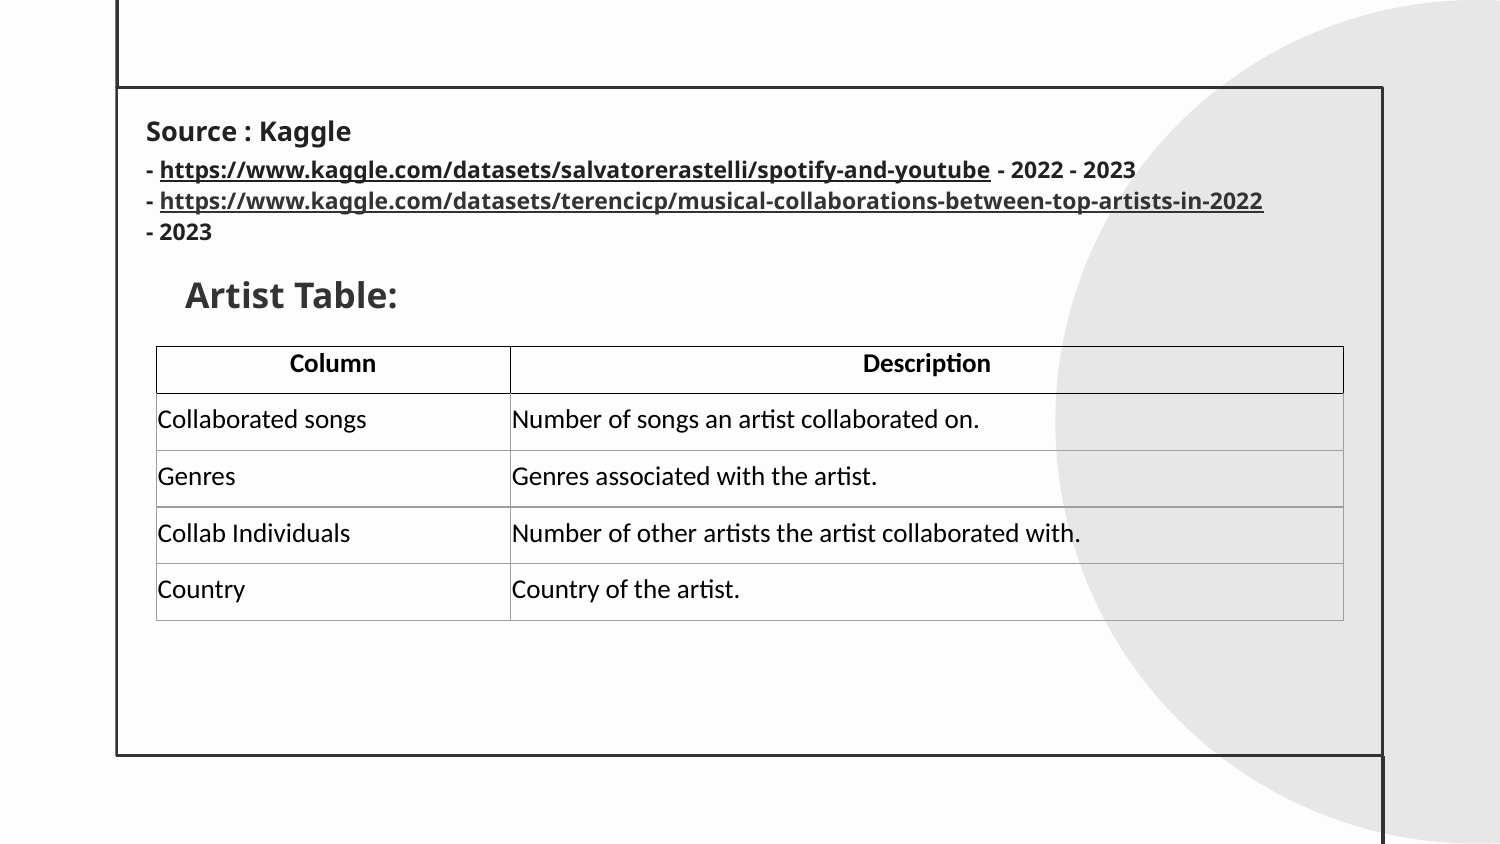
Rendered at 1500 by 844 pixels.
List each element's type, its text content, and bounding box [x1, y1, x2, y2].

table_cell Country [157, 564, 510, 620]
text_box Source : Kaggle - https://www.kaggle.com/datasets/salvatorerastelli/spotify-and-youtube - 2022 - 2023 - https://www.kaggle.com/datasets/terencicp/musical-collaborations-between-top-artists-in-2022 - 2023 [131, 99, 1291, 288]
table_cell Number of other artists the artist collaborated with. [511, 508, 1343, 563]
table_cell Number of songs an artist collaborated on. [511, 394, 1343, 450]
table_header Description [511, 347, 1343, 393]
table_cell Collaborated songs [157, 394, 510, 450]
table_cell Genres [157, 451, 510, 506]
table_cell Country of the artist. [511, 564, 1343, 620]
table_cell Genres associated with the artist. [511, 451, 1343, 506]
table_cell Collab Individuals [157, 508, 510, 563]
table_header Column [157, 347, 510, 393]
text_box Artist Table: [169, 258, 750, 339]
